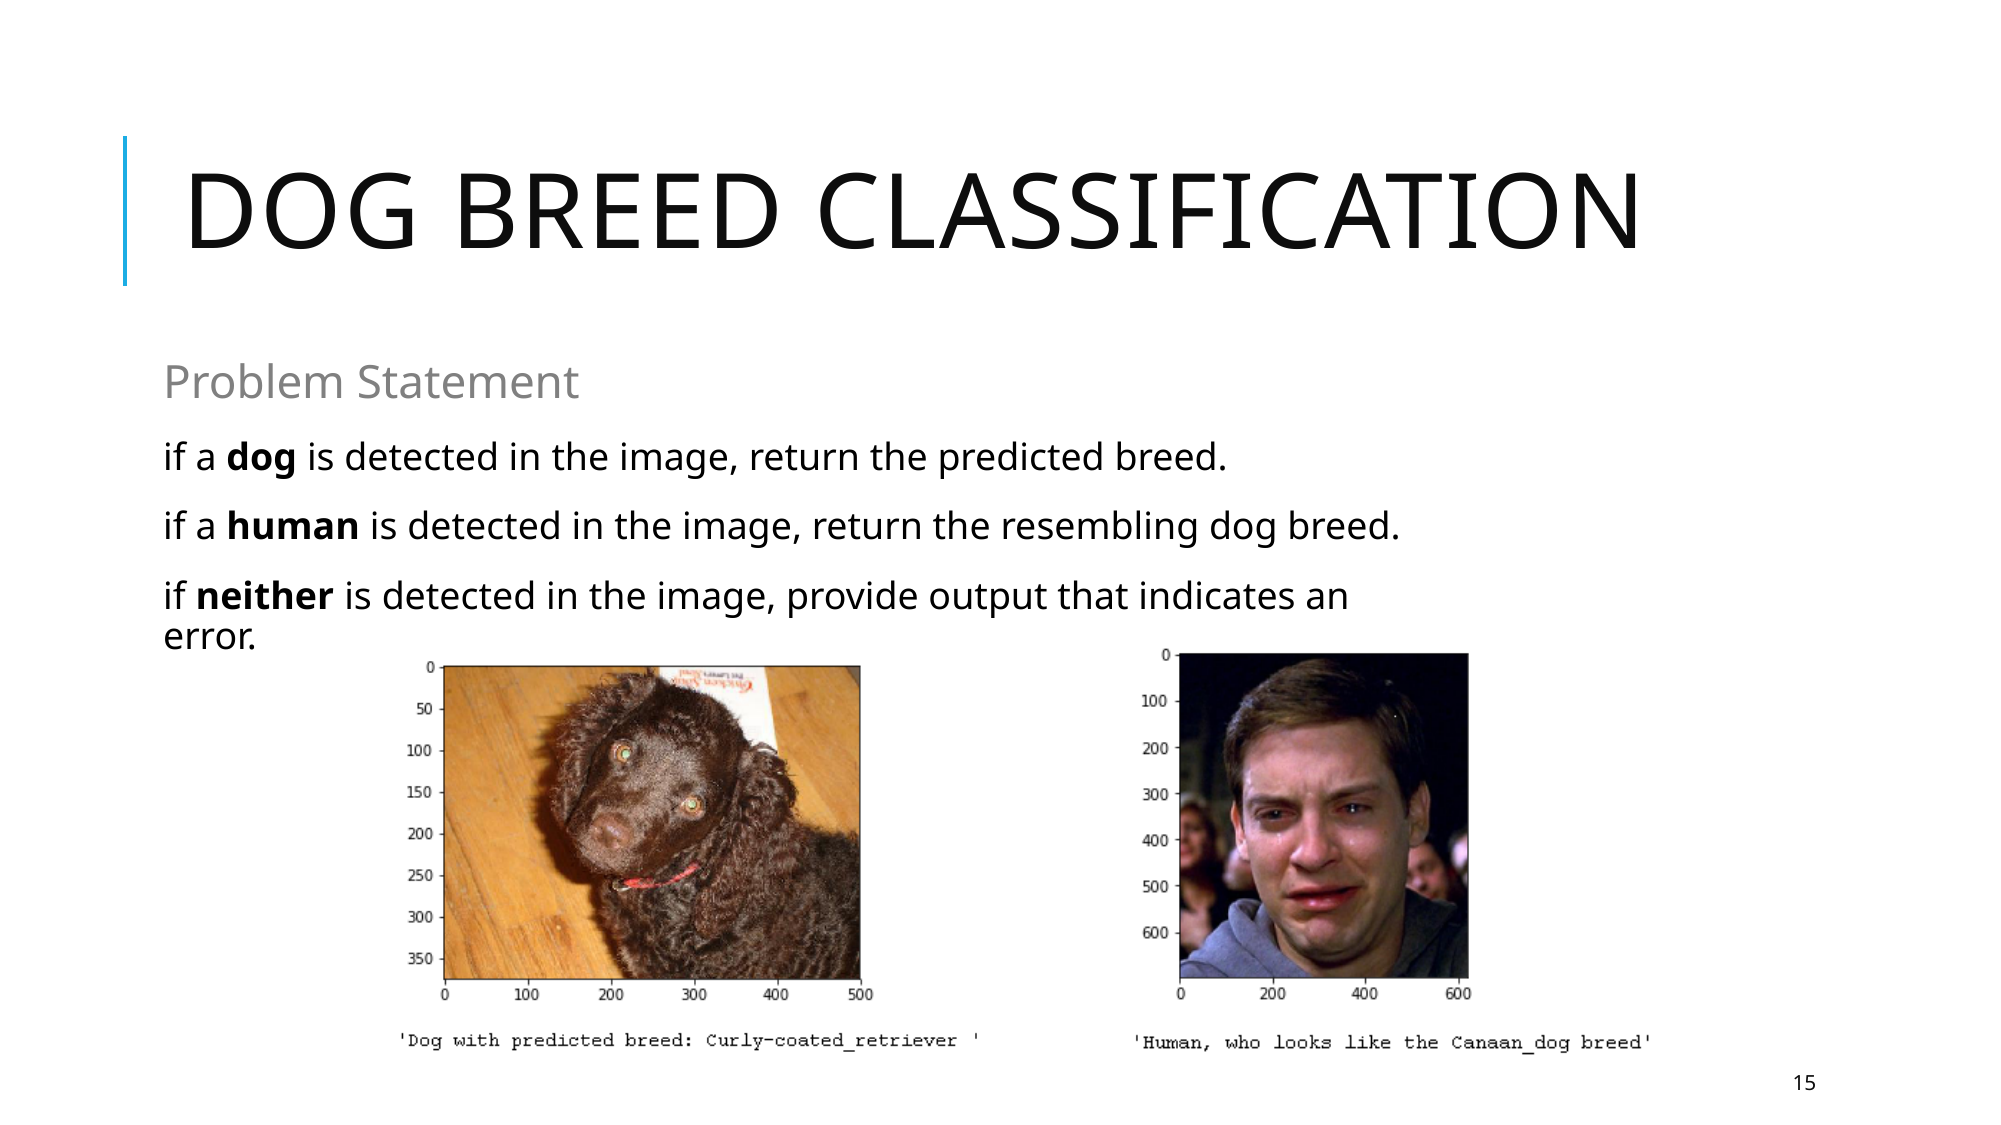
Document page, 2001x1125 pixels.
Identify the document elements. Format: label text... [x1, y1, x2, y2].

picture [378, 649, 997, 1062]
picture [1129, 646, 1663, 1062]
list Problem Statement if a dog is detected in the image, return the predicted breed. if a human is detected in the image, return the resembling dog breed. if neither is detected in the image, provide output that indicates an error. [140, 351, 1453, 1012]
slide_number 15 [1777, 1061, 1938, 1107]
title DOG Breed ClassiFication [168, 96, 1763, 342]
